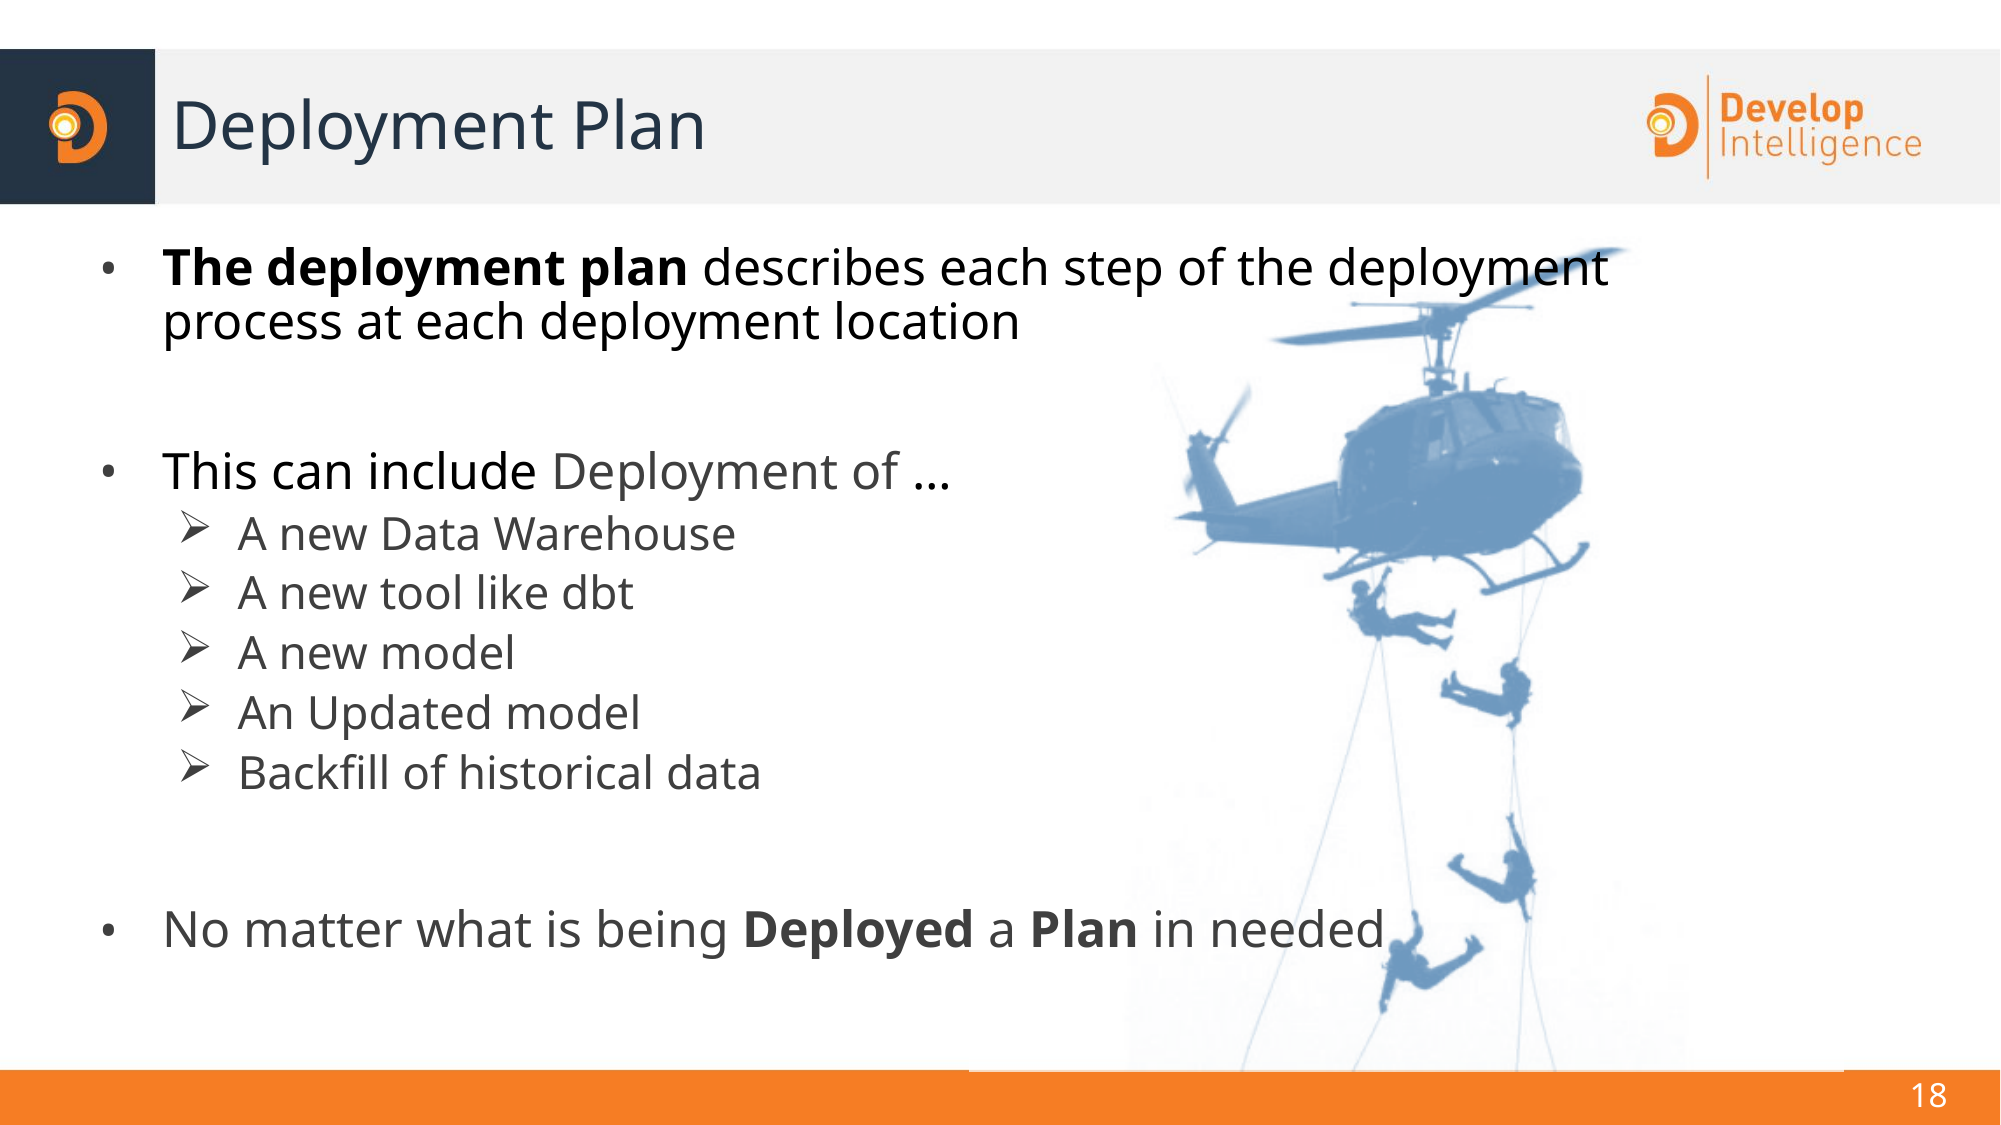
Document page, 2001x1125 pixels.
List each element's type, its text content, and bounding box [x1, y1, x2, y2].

list The deployment plan describes each step of the deployment process at each deployment location This can include Deployment of … A new Data Warehouse A new tool like dbt A new model An Updated model Backfill of historical data No matter what is being Deployed a Plan in needed [72, 234, 964, 1003]
title Deployment Plan [156, 53, 1999, 203]
picture [0, 0, 2001, 1125]
slide_number 18 [1860, 1072, 1998, 1122]
